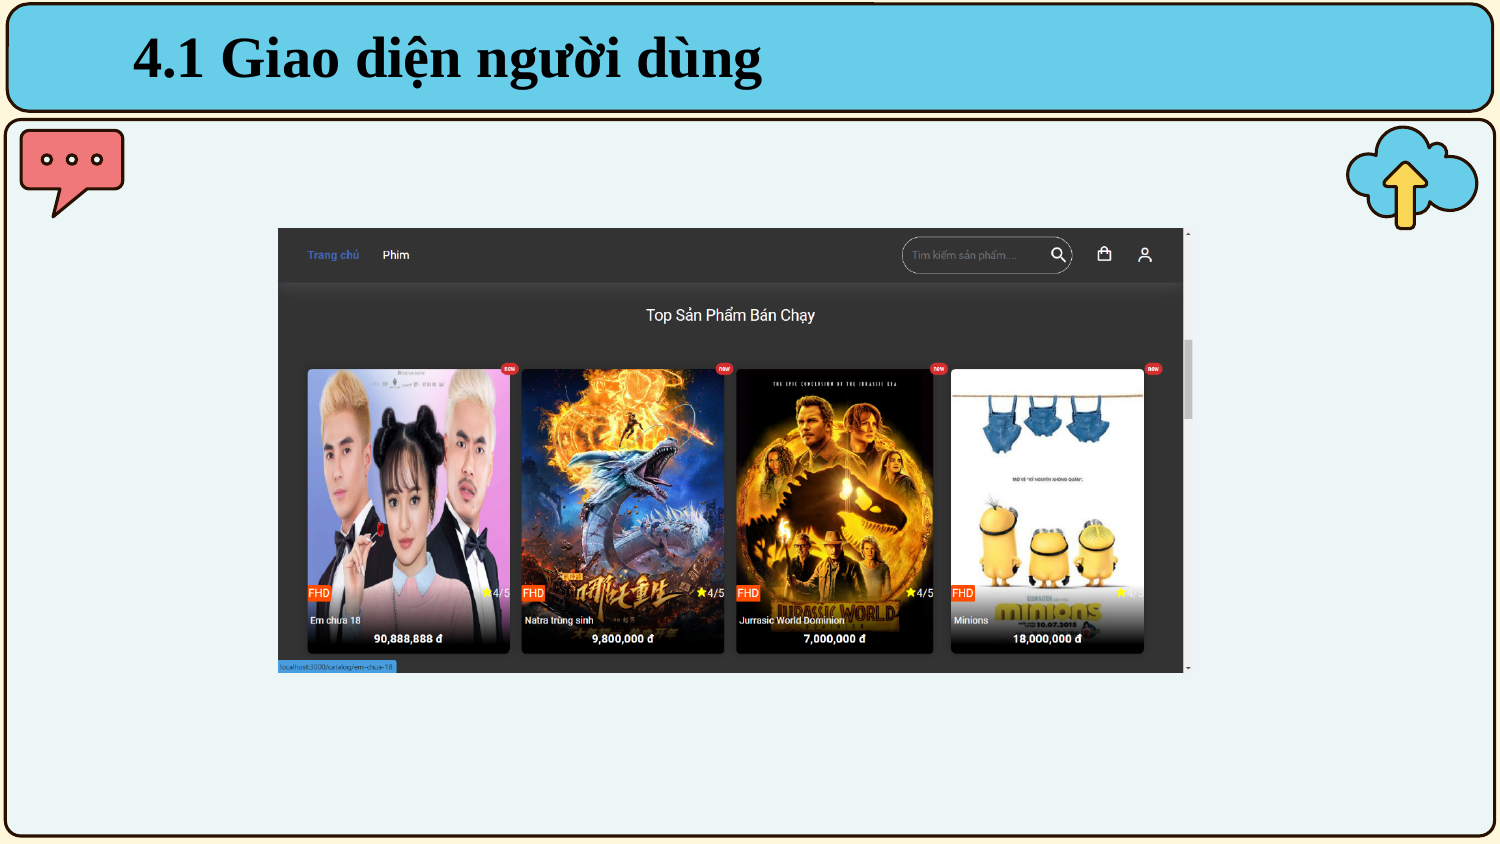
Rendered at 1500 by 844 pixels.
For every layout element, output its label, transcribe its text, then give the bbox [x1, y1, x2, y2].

picture [277, 228, 1193, 673]
title 4.1 Giao diện người dùng [118, 3, 1382, 101]
text_box [7, 3, 1493, 112]
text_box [20, 130, 123, 218]
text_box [1347, 126, 1483, 229]
